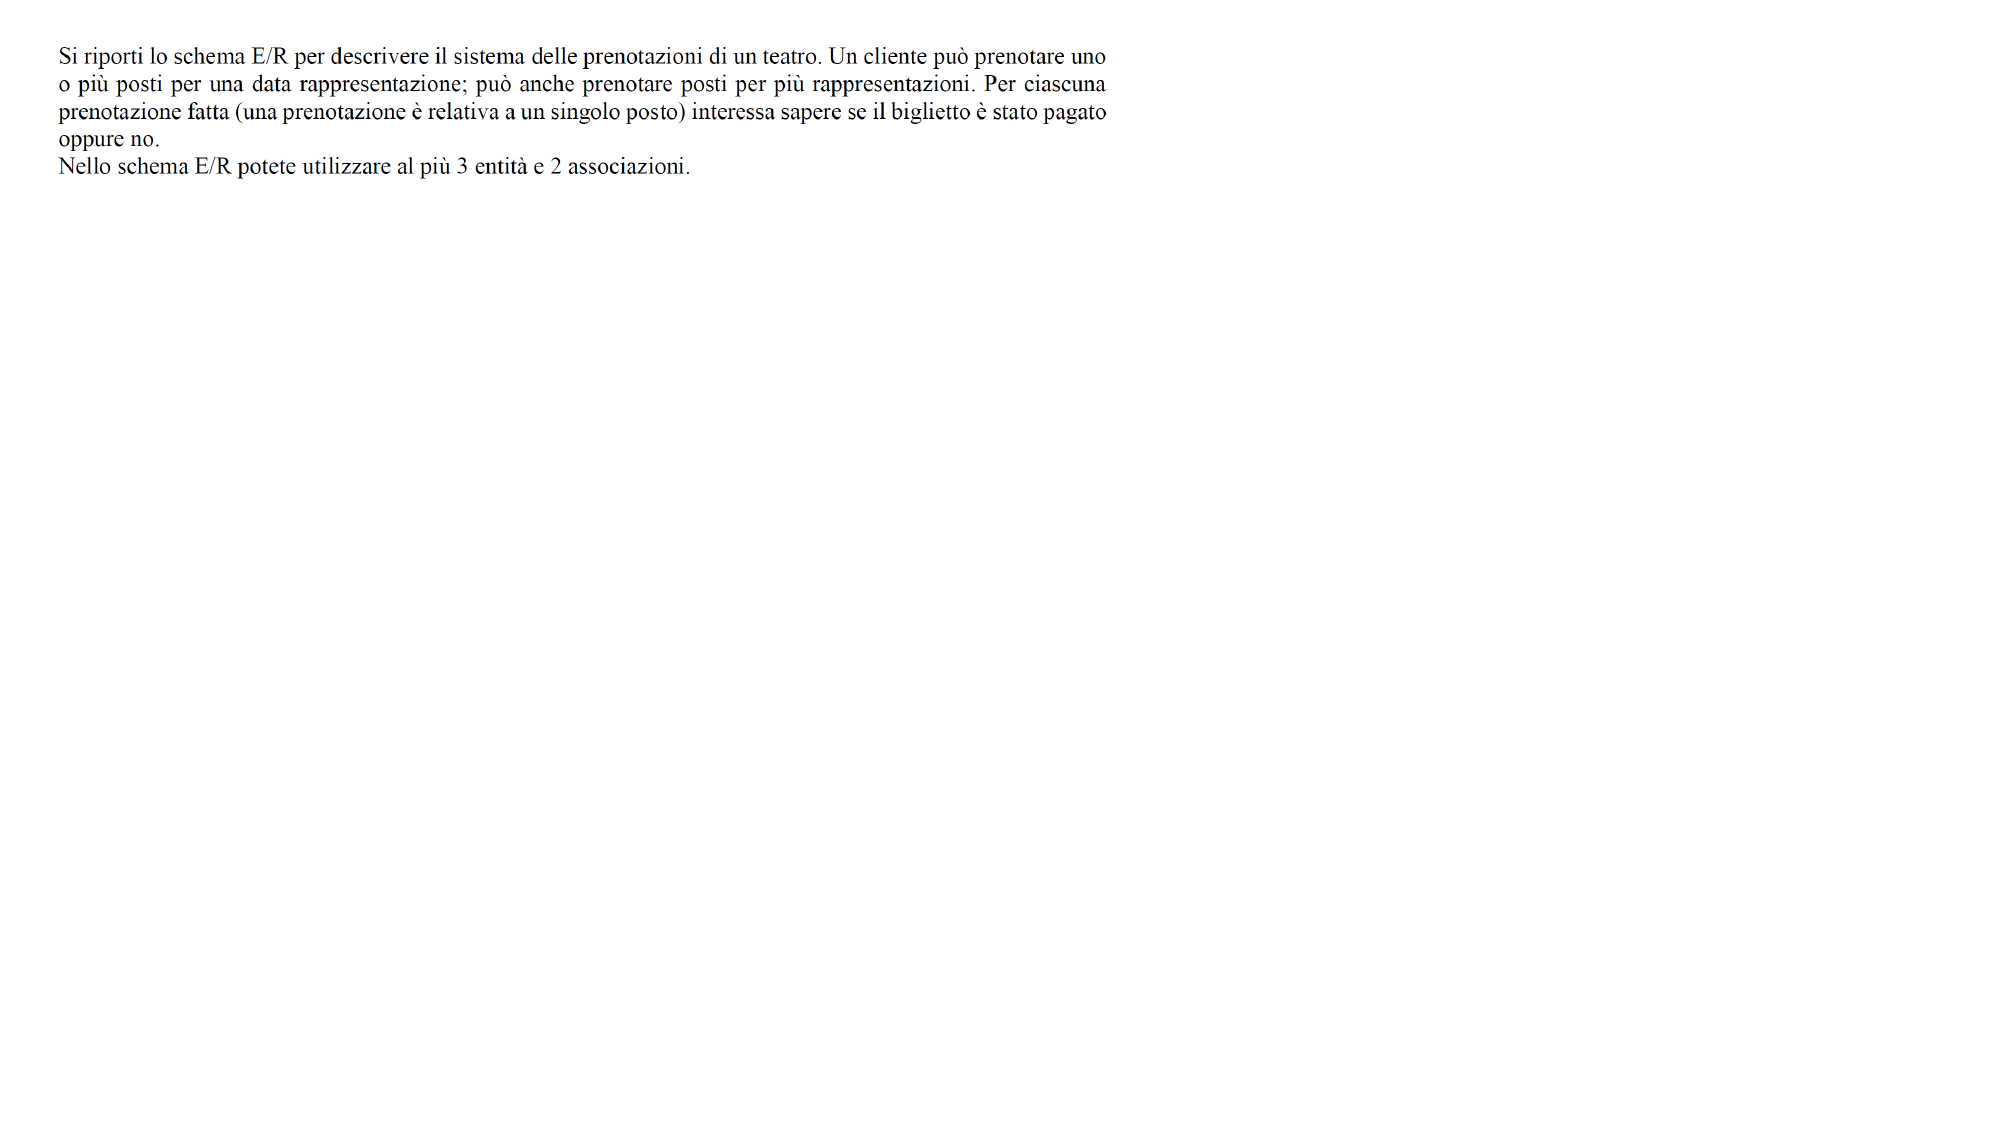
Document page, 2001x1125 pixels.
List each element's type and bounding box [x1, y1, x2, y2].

picture [46, 43, 1150, 222]
